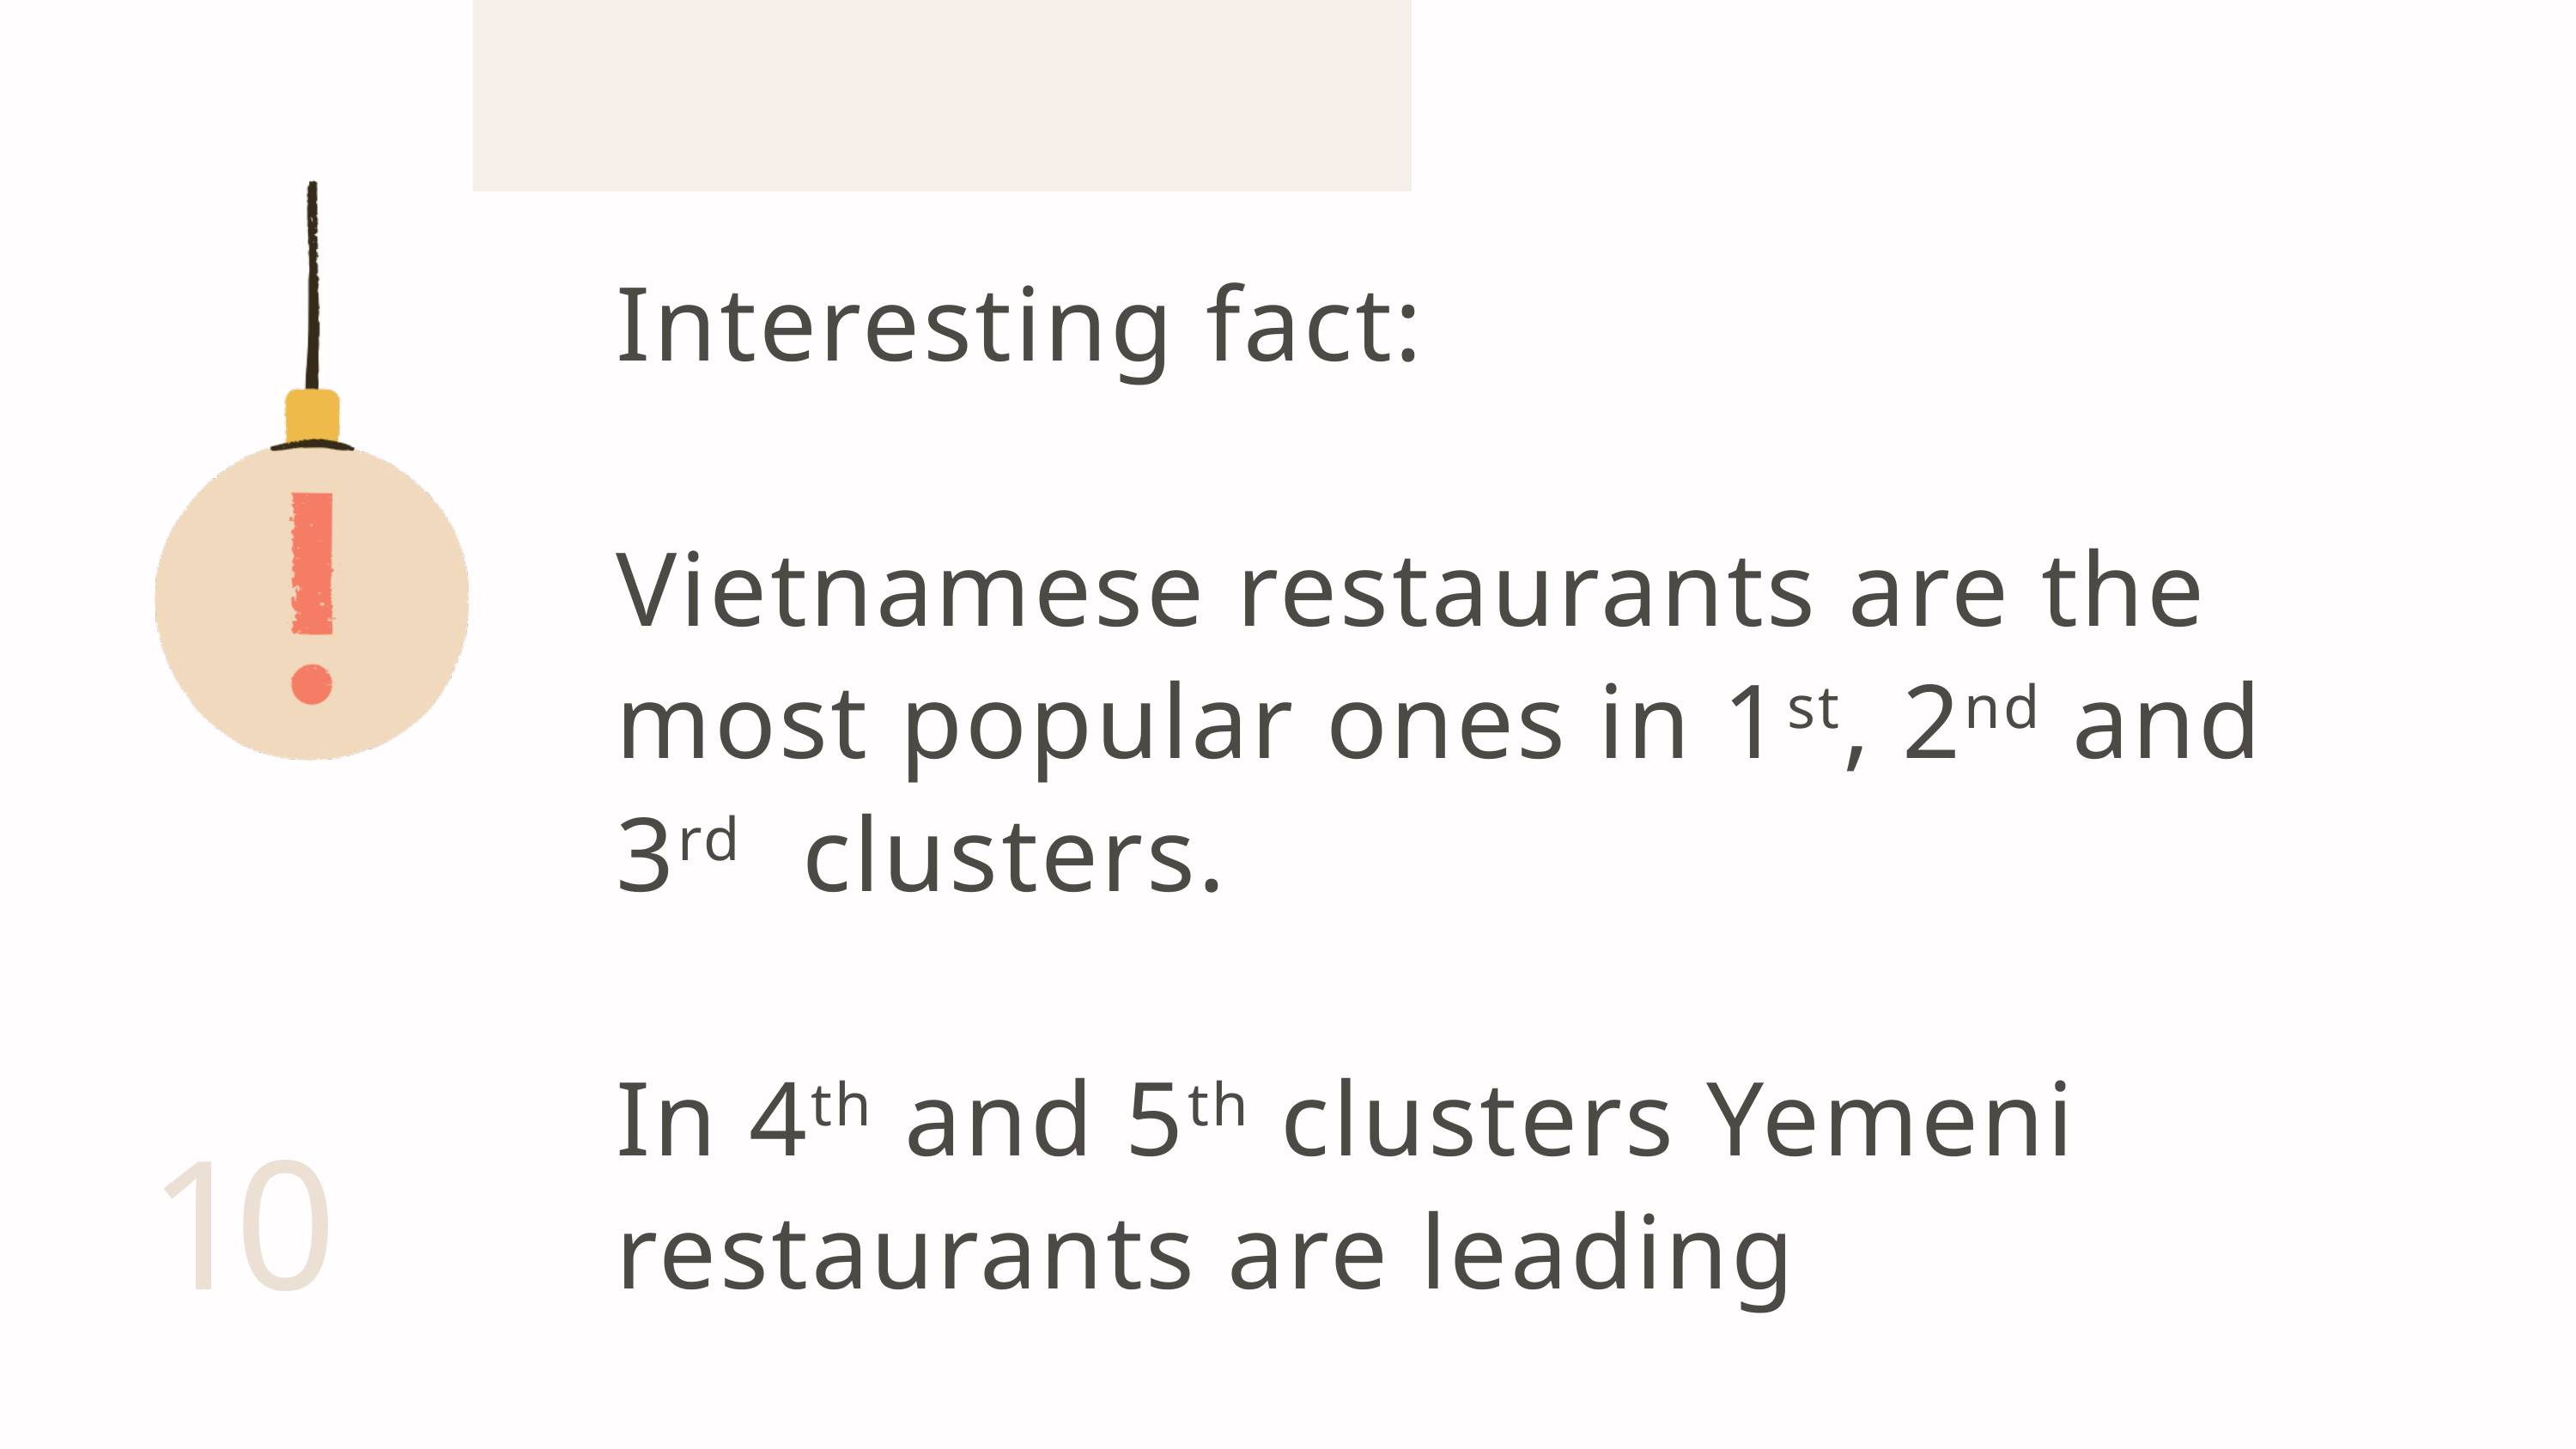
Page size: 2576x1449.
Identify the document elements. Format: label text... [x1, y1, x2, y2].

text_box [472, 0, 1412, 191]
picture [155, 180, 469, 761]
text_box 10 [139, 1136, 346, 1326]
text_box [616, 248, 2407, 1311]
